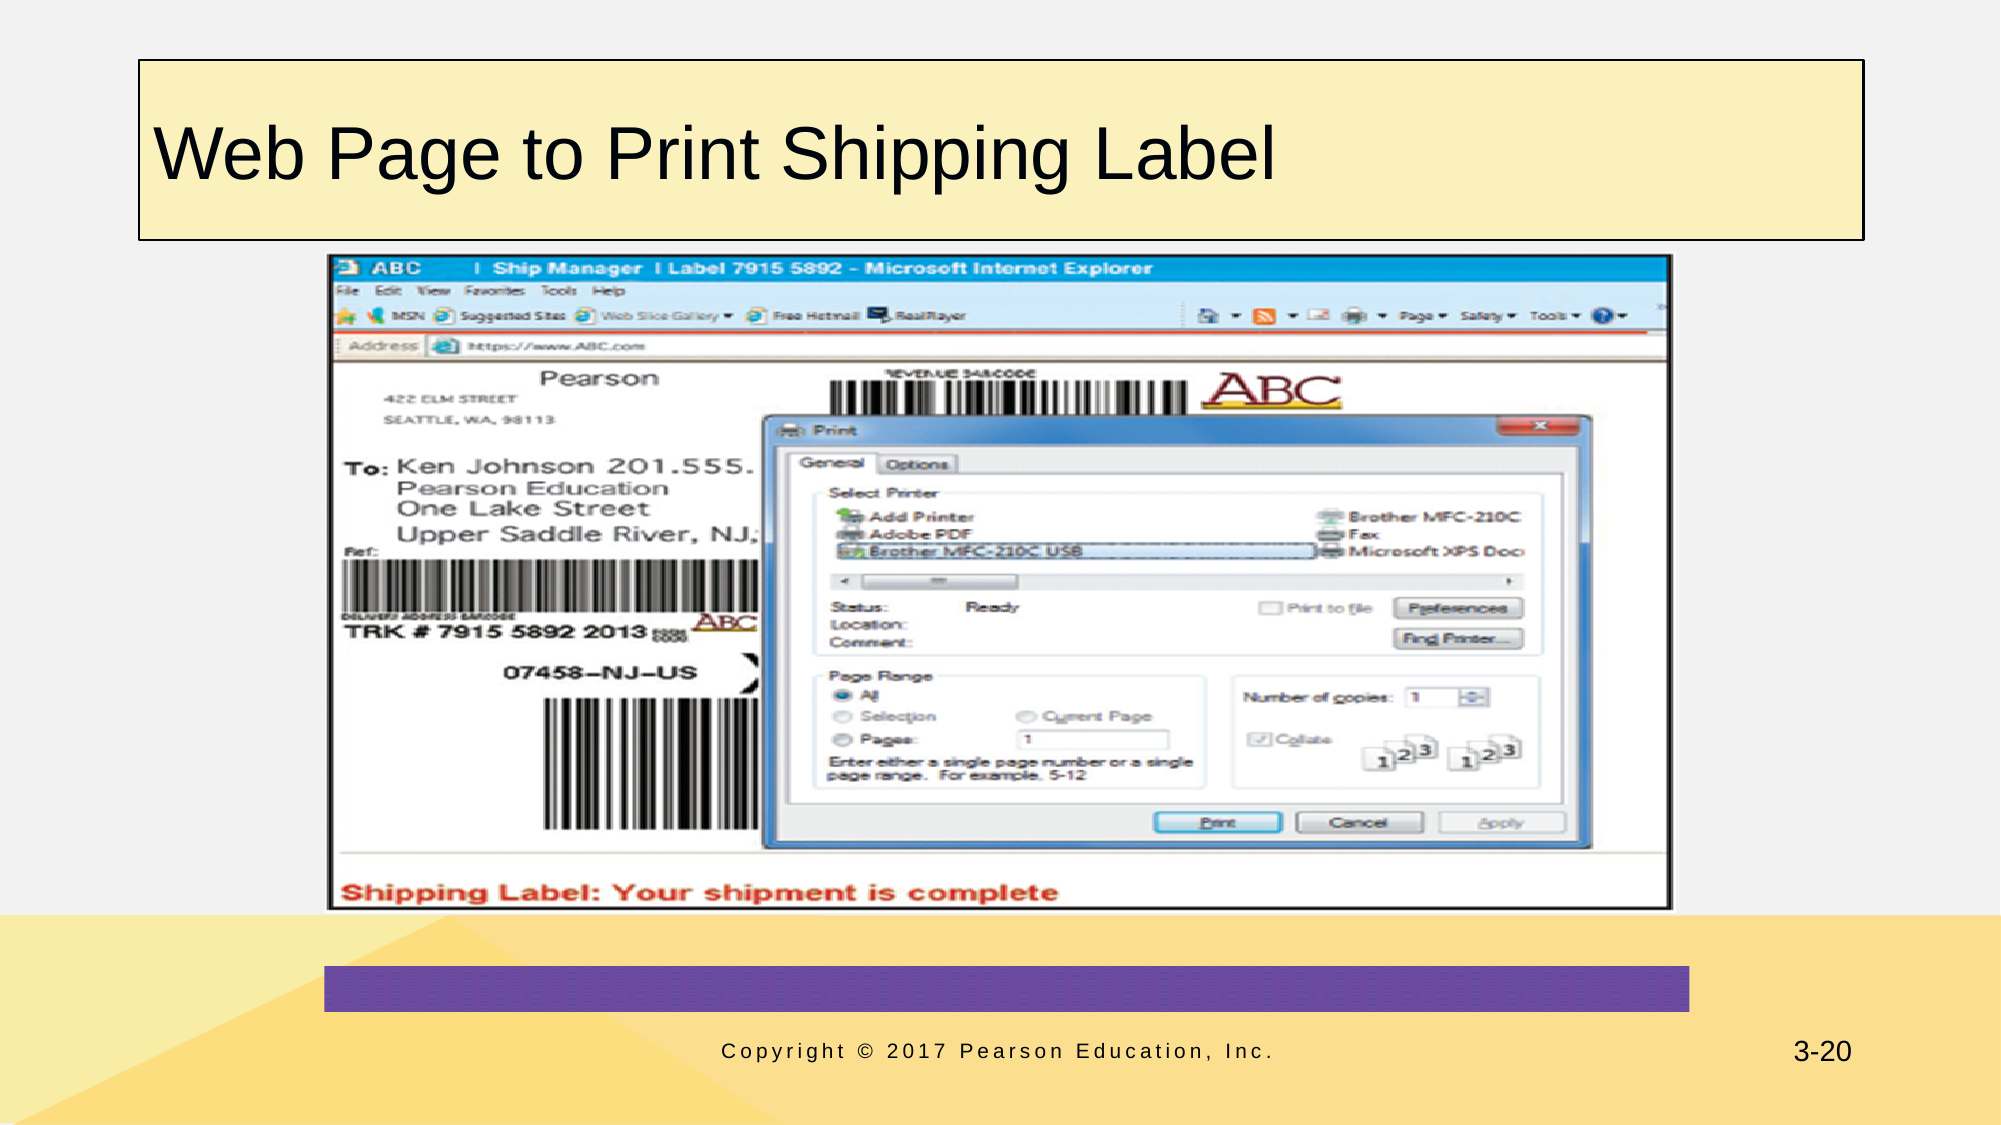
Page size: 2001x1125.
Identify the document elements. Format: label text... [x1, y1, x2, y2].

title Web Page to Print Shipping Label [138, 59, 1865, 241]
footer Copyright © 2017 Pearson Education, Inc. [326, 1025, 1677, 1075]
picture [325, 251, 1676, 913]
